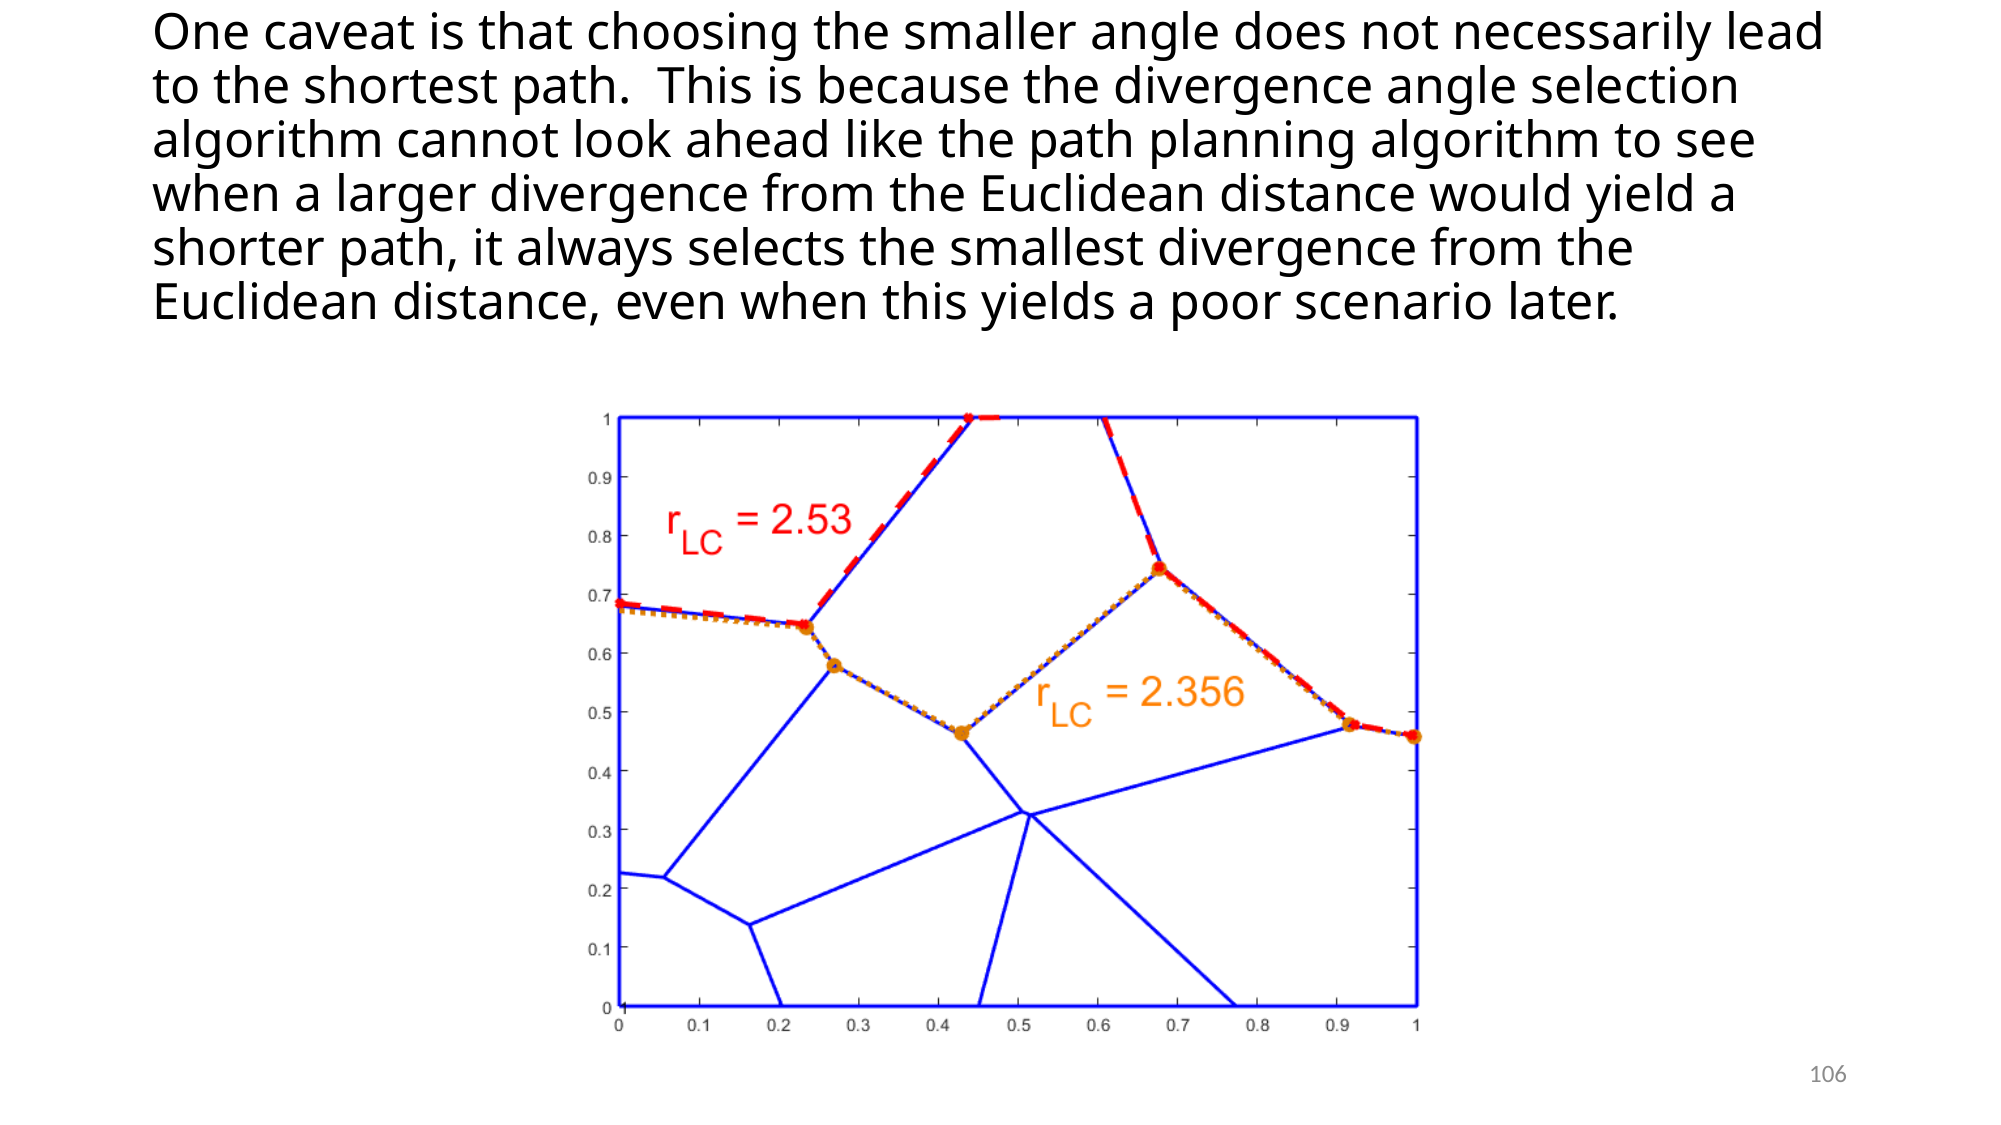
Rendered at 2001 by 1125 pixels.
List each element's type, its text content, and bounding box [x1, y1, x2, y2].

picture [485, 364, 1515, 1086]
title One caveat is that choosing the smaller angle does not necessarily lead to the shortest path. This is because the divergence angle selection algorithm cannot look ahead like the path planning algorithm to see when a larger divergence from the Euclidean distance would yield a shorter path, it always selects the smallest divergence from the Euclidean distance, even when this yields a poor scenario later. [137, 59, 1863, 278]
slide_number 106 [1412, 1042, 1863, 1103]
